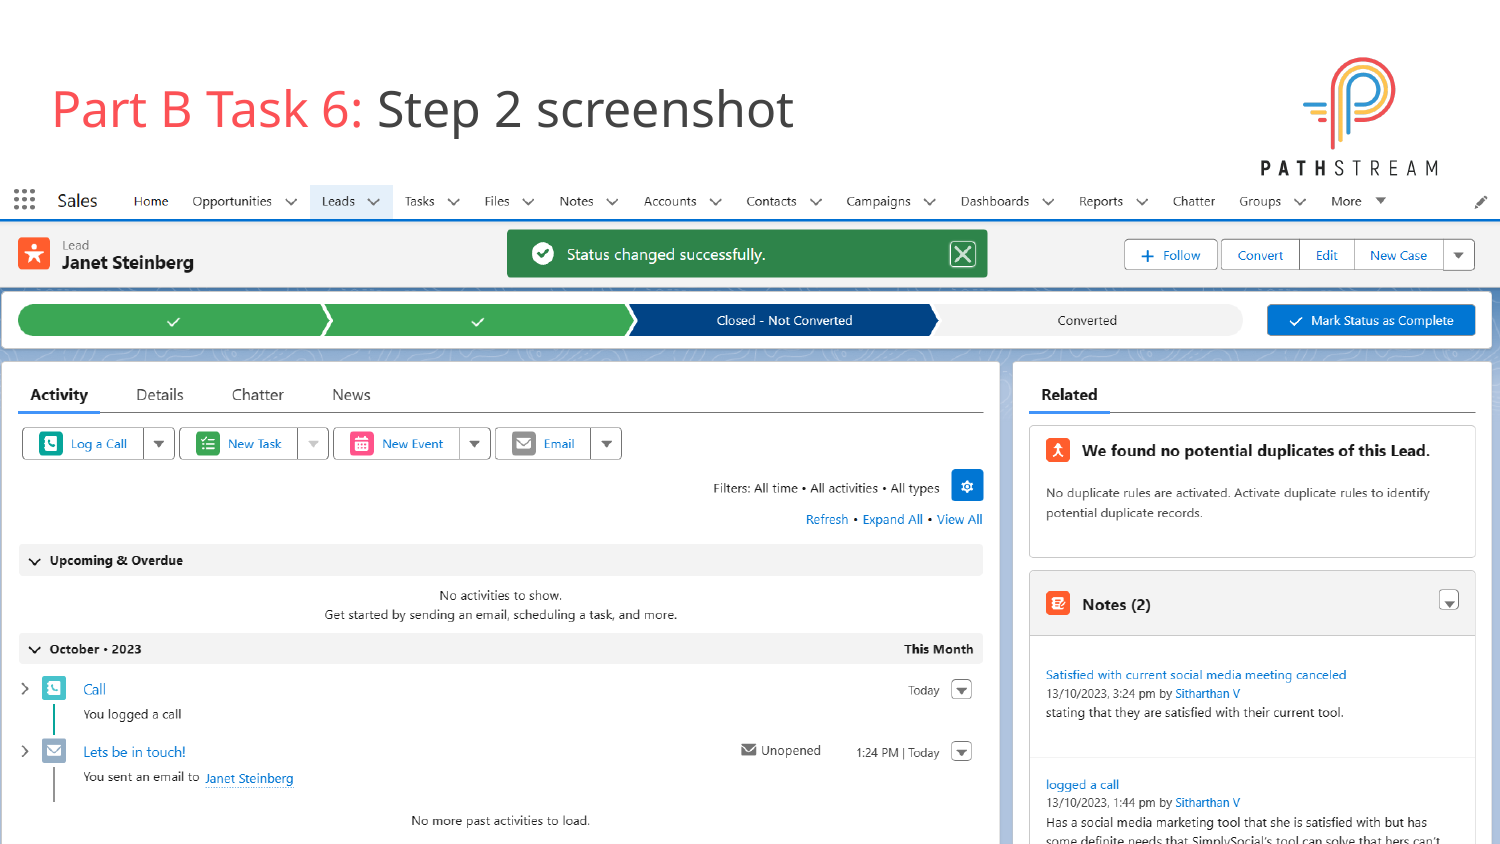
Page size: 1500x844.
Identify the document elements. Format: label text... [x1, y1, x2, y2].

picture [0, 0, 1500, 844]
title Part B Task 6: Step 2 screenshot [36, 62, 1067, 170]
